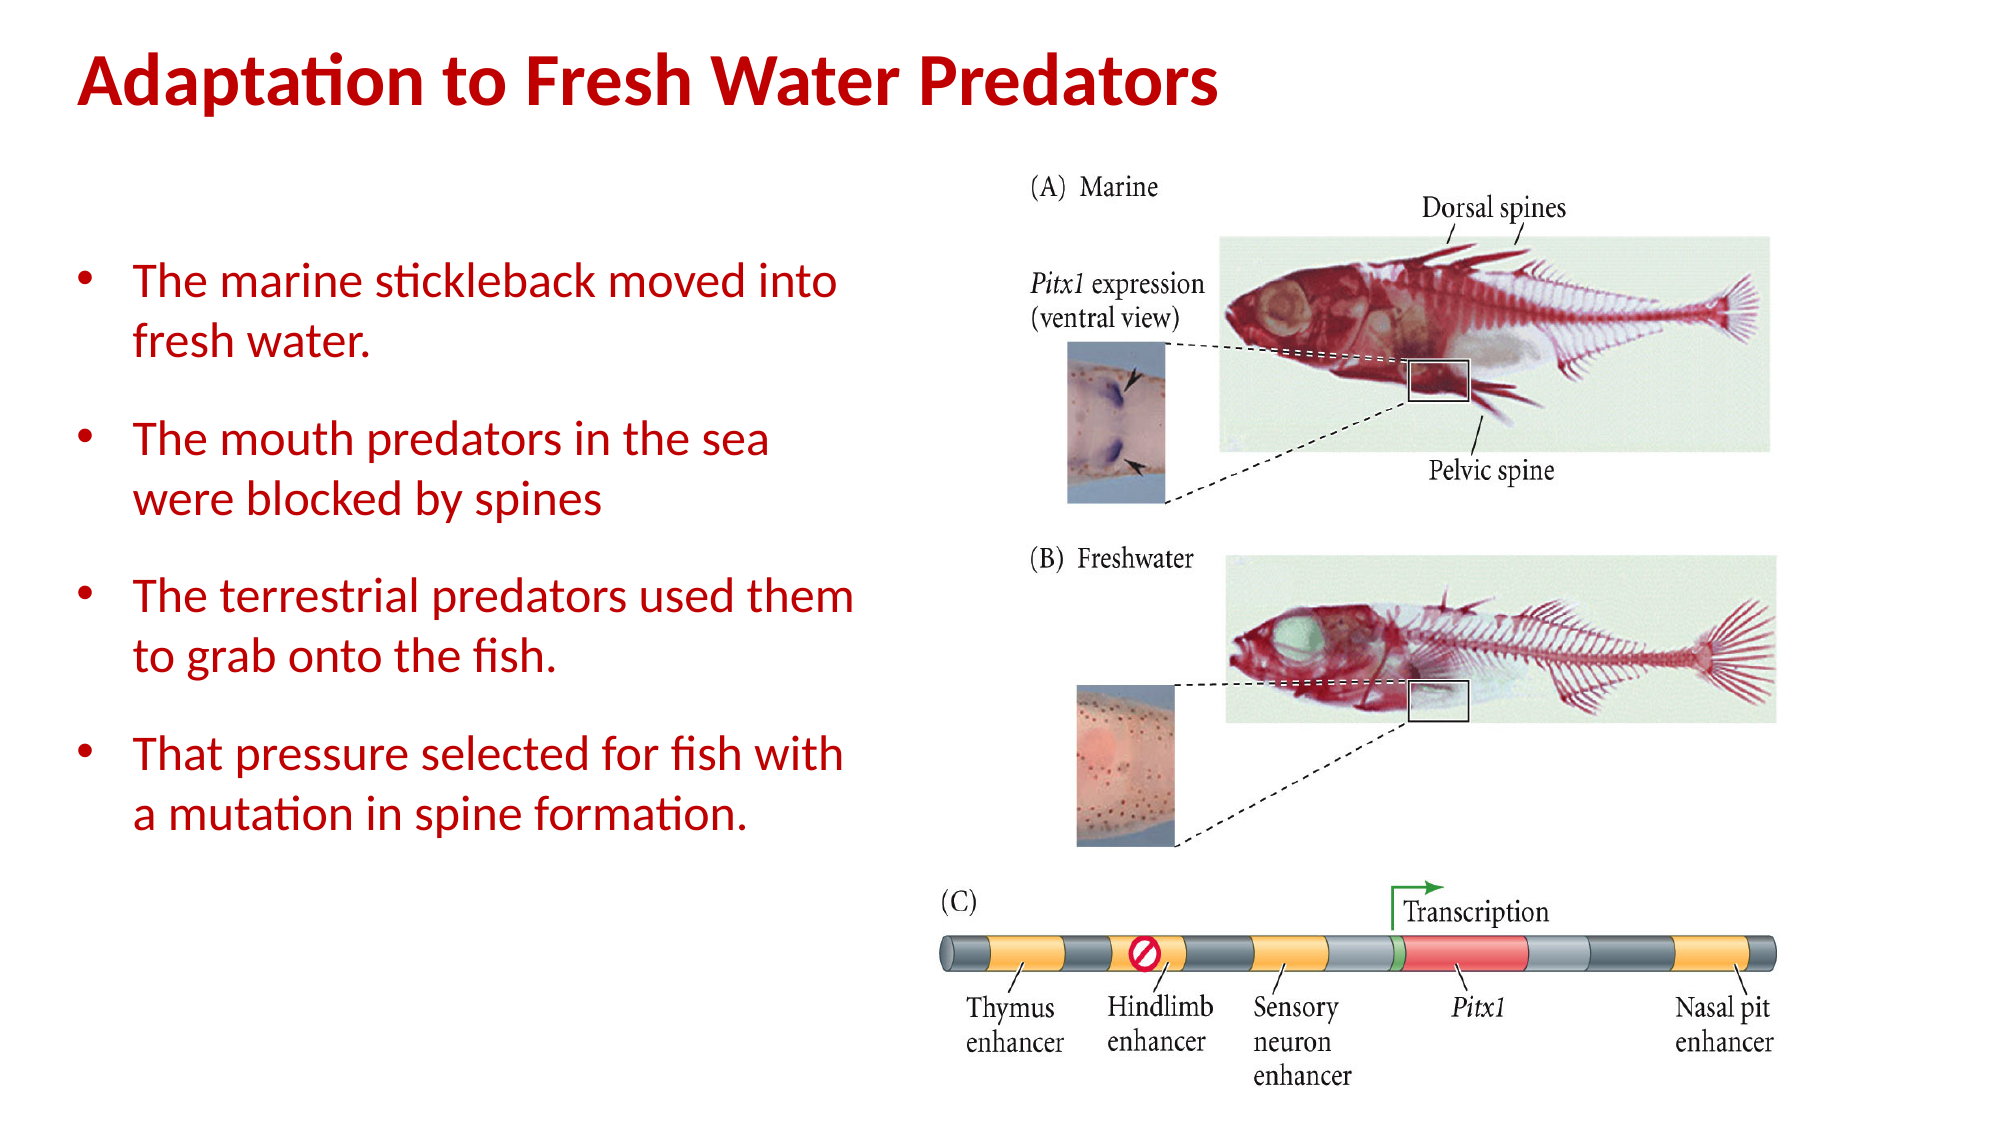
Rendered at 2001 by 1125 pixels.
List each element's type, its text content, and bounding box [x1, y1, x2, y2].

title Adaptation to Fresh Water Predators [62, 29, 1788, 133]
picture [931, 166, 1788, 1097]
text_box The marine stickleback moved into fresh water. The mouth predators in the sea were blocked by spines The terrestrial predators used them to grab onto the fish. That pressure selected for fish with a mutation in spine formation. [62, 240, 890, 854]
